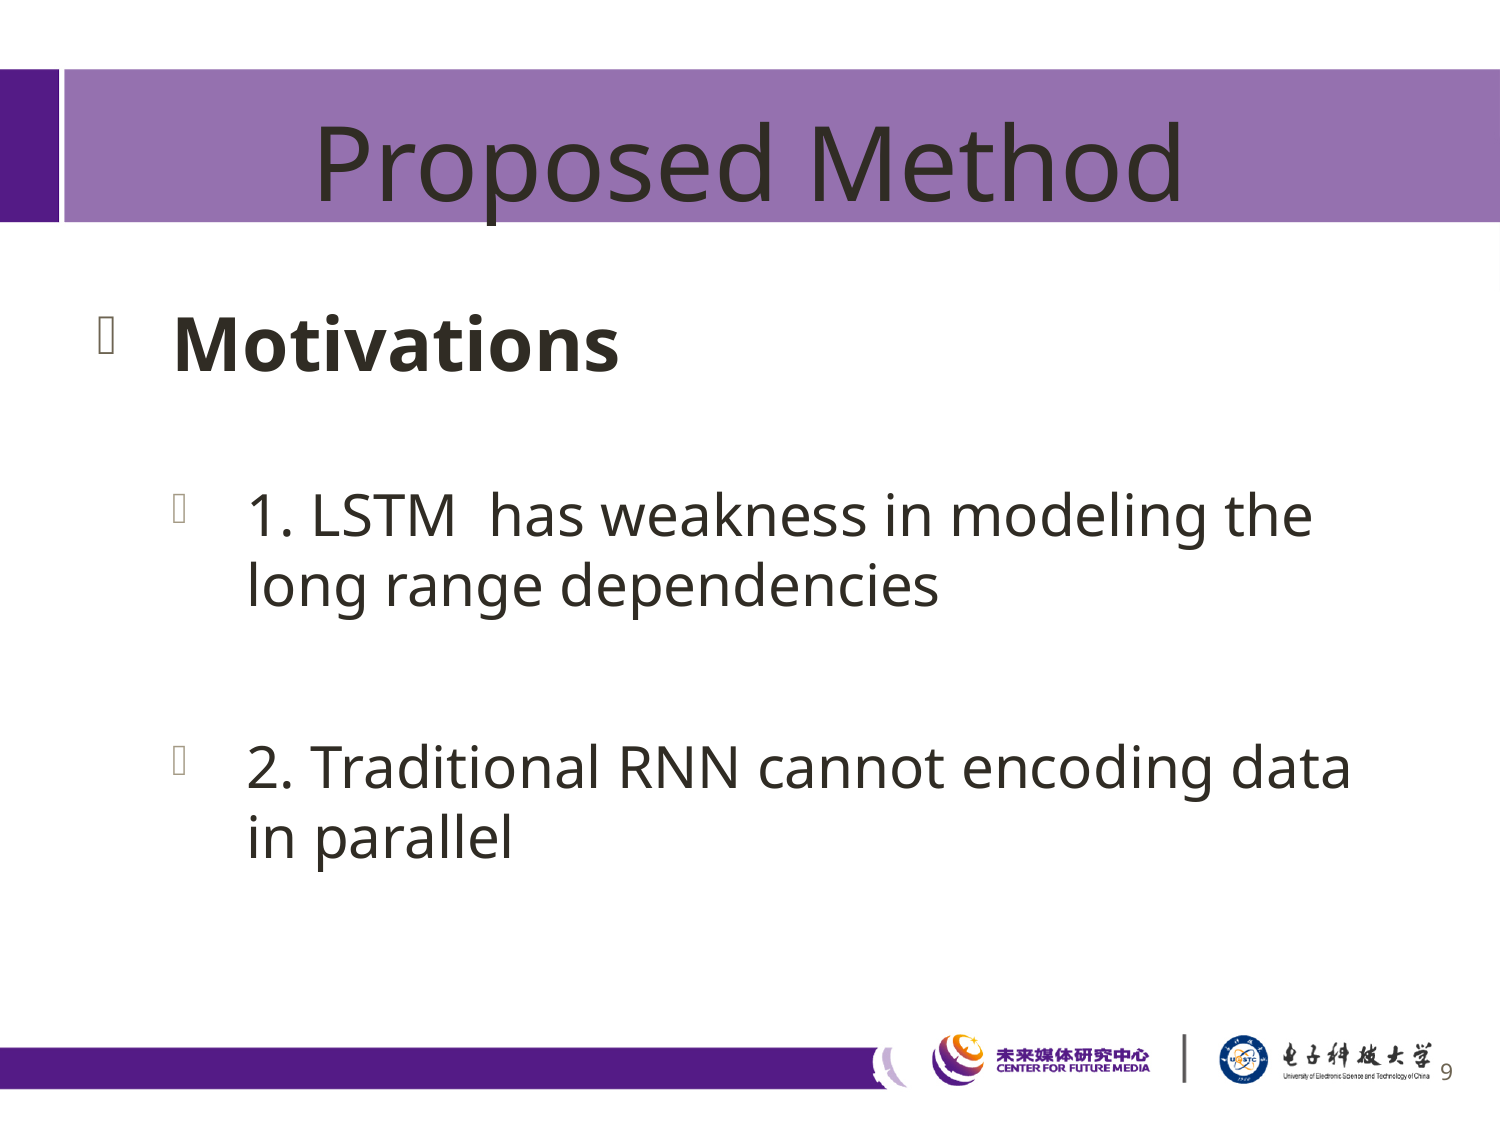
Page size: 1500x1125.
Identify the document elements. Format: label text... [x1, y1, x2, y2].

slide_number 9 [1118, 1042, 1469, 1103]
picture [0, 0, 1500, 1125]
title Proposed Method [81, 0, 1419, 230]
list Motivations 1. LSTM has weakness in modeling the long range dependencies 2. Traditional RNN cannot encoding data in parallel [81, 288, 1419, 1005]
